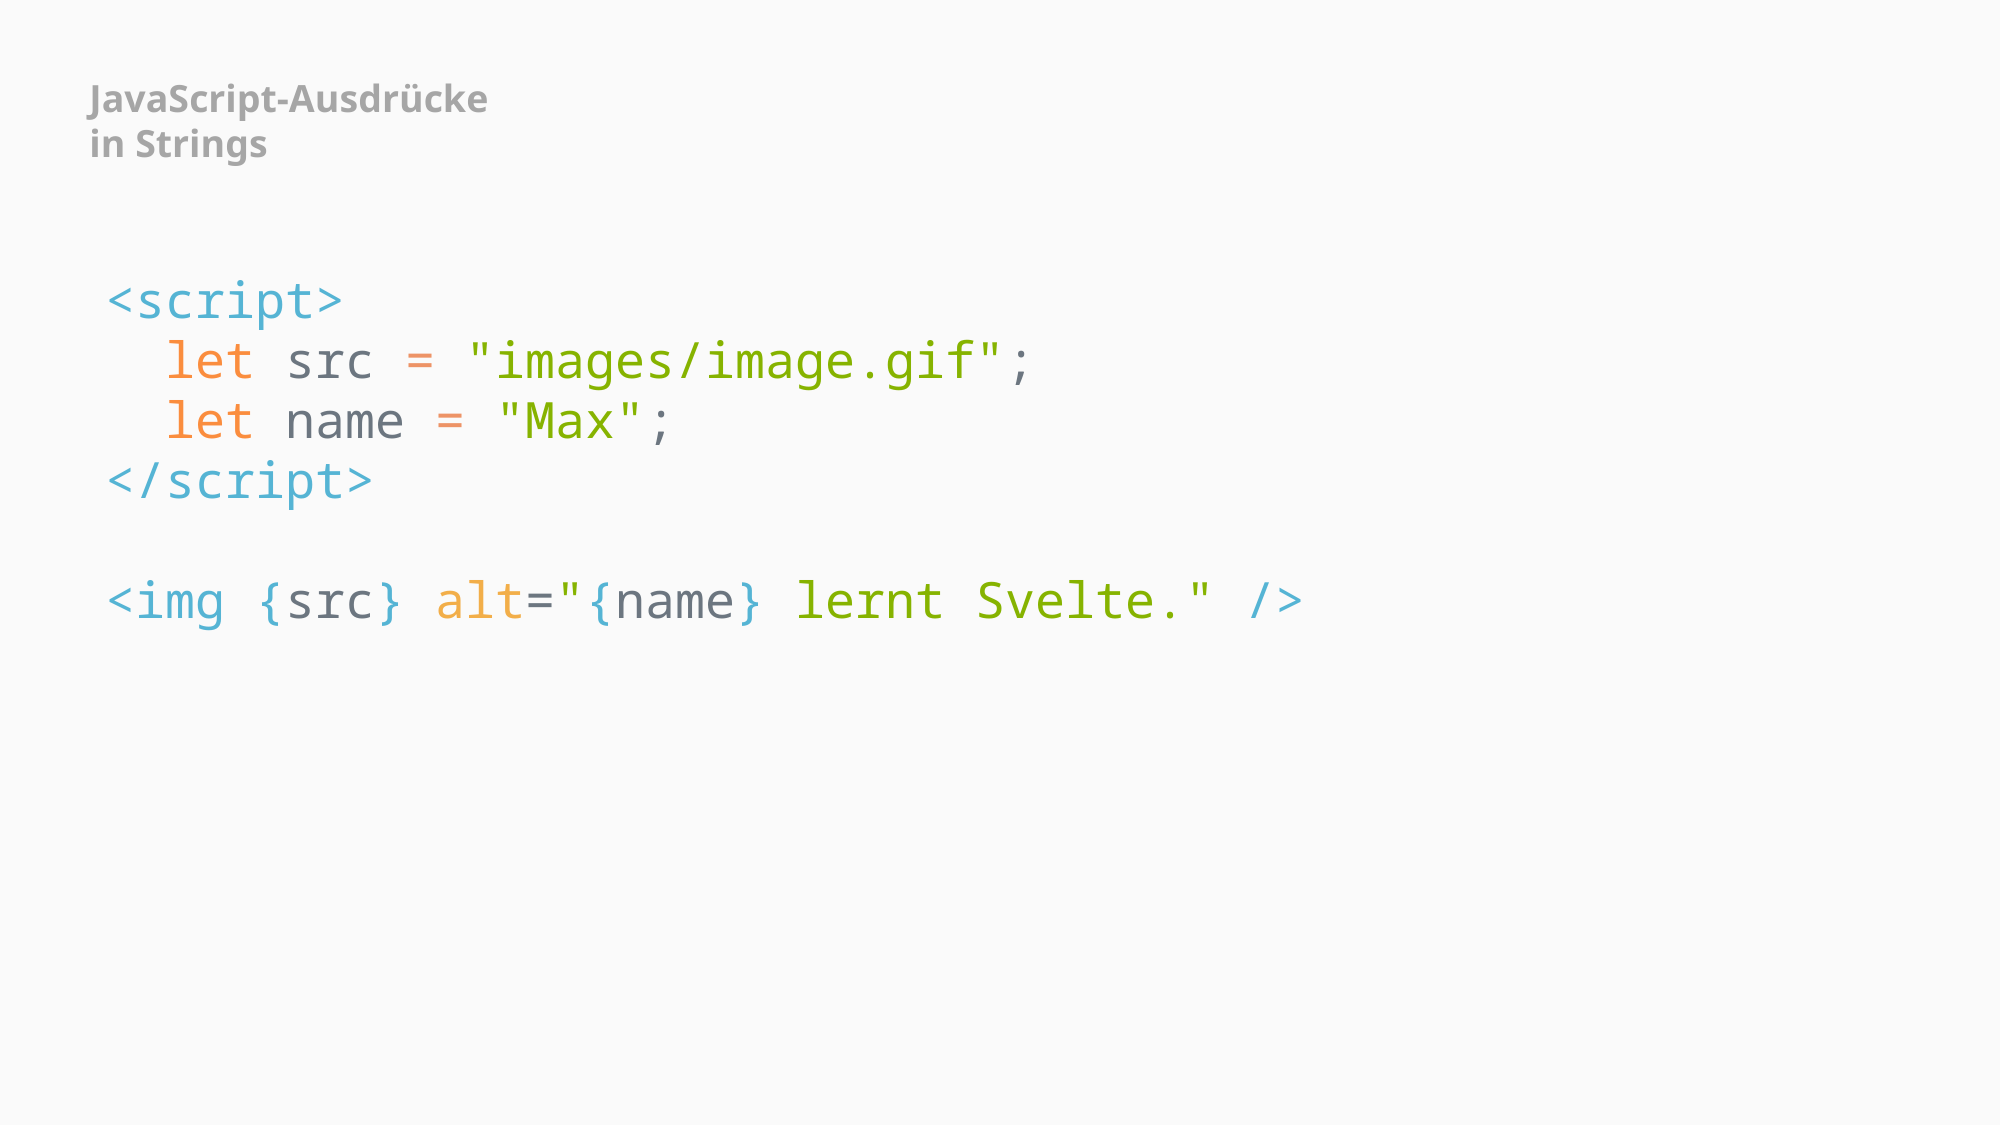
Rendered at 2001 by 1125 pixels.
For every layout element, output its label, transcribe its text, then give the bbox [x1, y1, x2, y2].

text_box <script> let src = "images/image.gif"; let name = "Max"; </script> <img {src} alt="{name} lernt Svelte." /> [90, 261, 1678, 636]
text_box JavaScript-Ausdrücke in Strings [74, 67, 643, 173]
